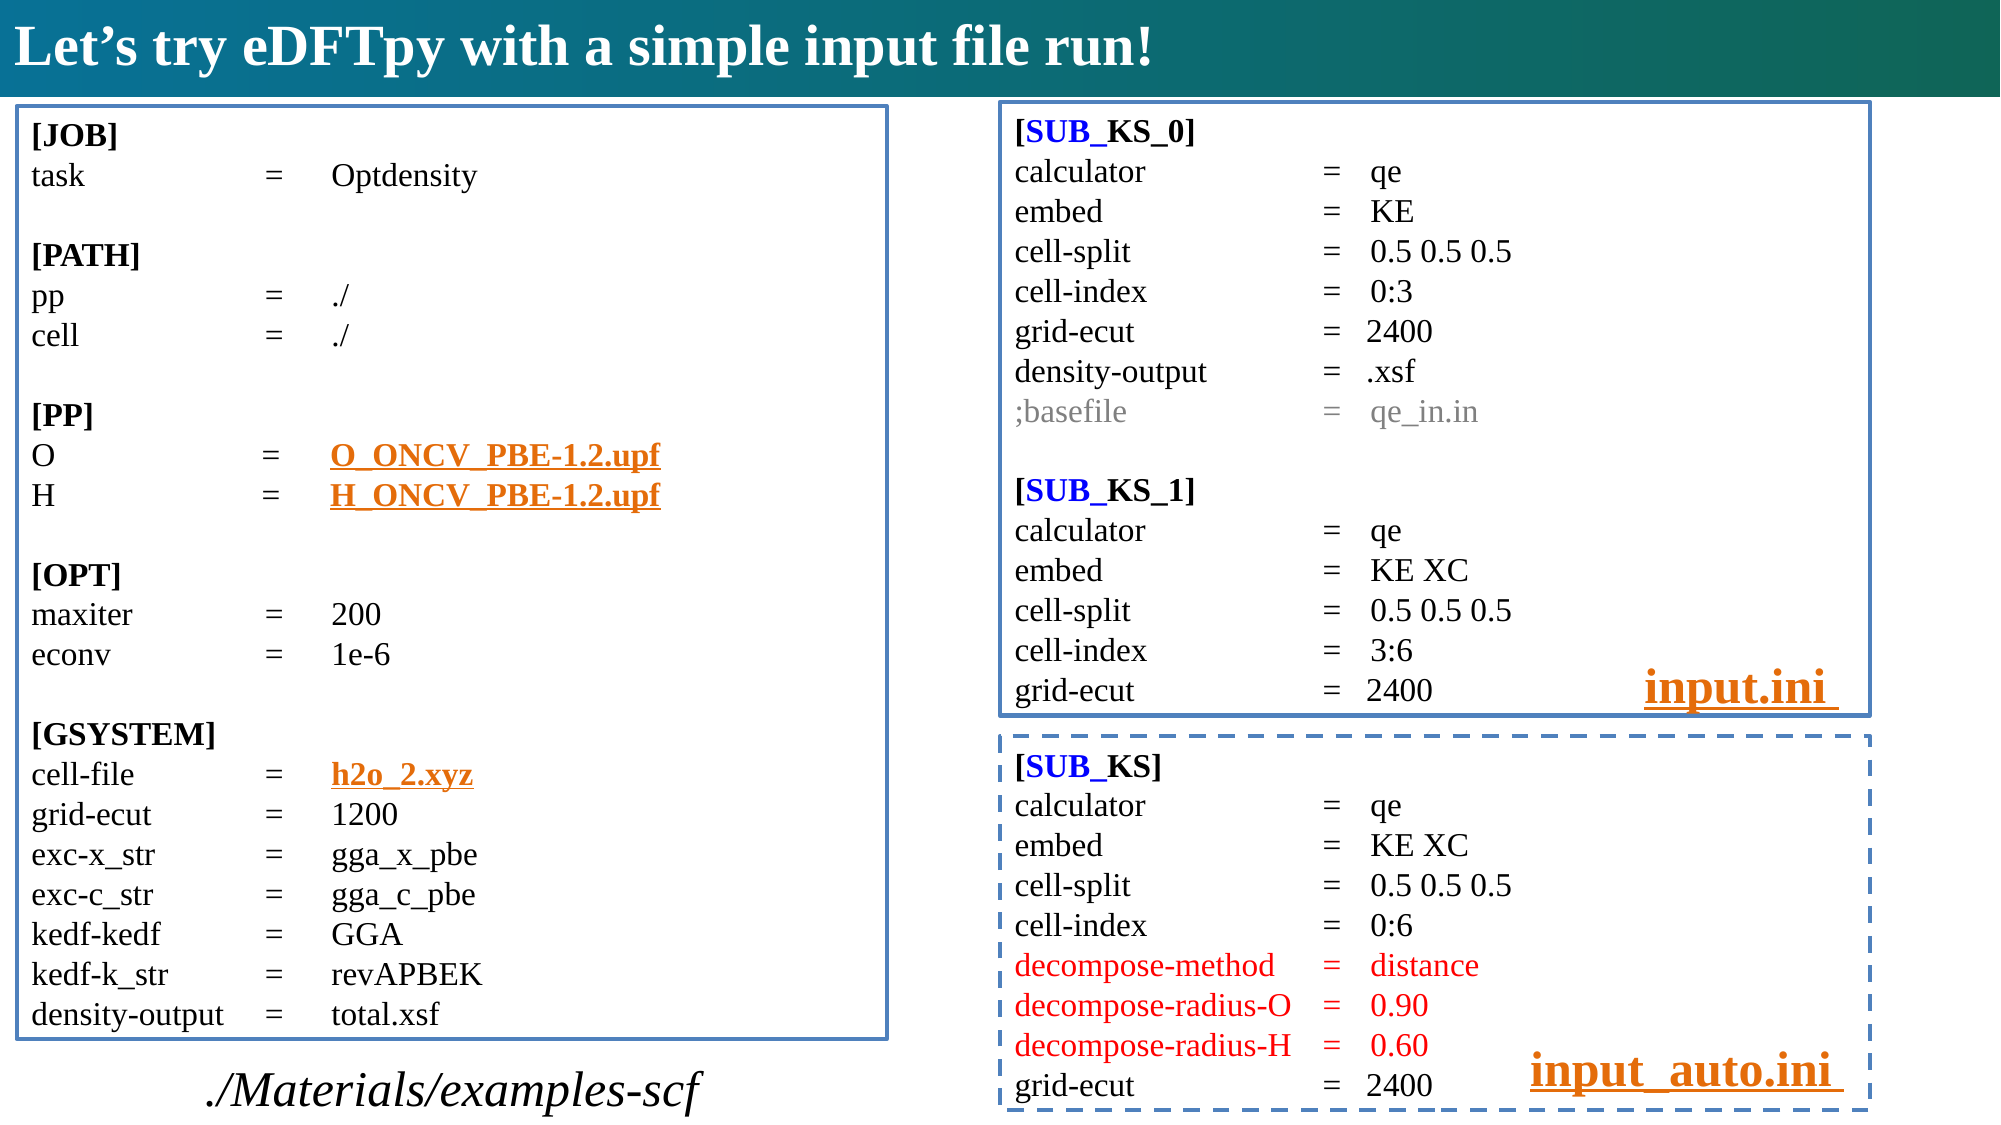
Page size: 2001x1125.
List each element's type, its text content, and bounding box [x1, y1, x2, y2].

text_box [999, 736, 1871, 1116]
text_box [JOB] task = Optdensity [PATH] pp = ./ cell = ./ [PP] O = O_ONCV_PBE-1.2.upf H = H_ONCV_PBE-1.2.upf [OPT] maxiter = 200 econv = 1e-6 [GSYSTEM] cell-file = h2o_2.xyz grid-ecut = 1200 exc-x_str = gga_x_pbe exc-c_str = gga_c_pbe kedf-kedf = GGA kedf-k_str = revAPBEK density-output = total.xsf [15, 104, 889, 1041]
text_box ./Materials/examples-scf [64, 1049, 840, 1124]
title Let’s try eDFTpy with a simple input file run! [0, 0, 2000, 97]
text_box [999, 101, 1871, 724]
